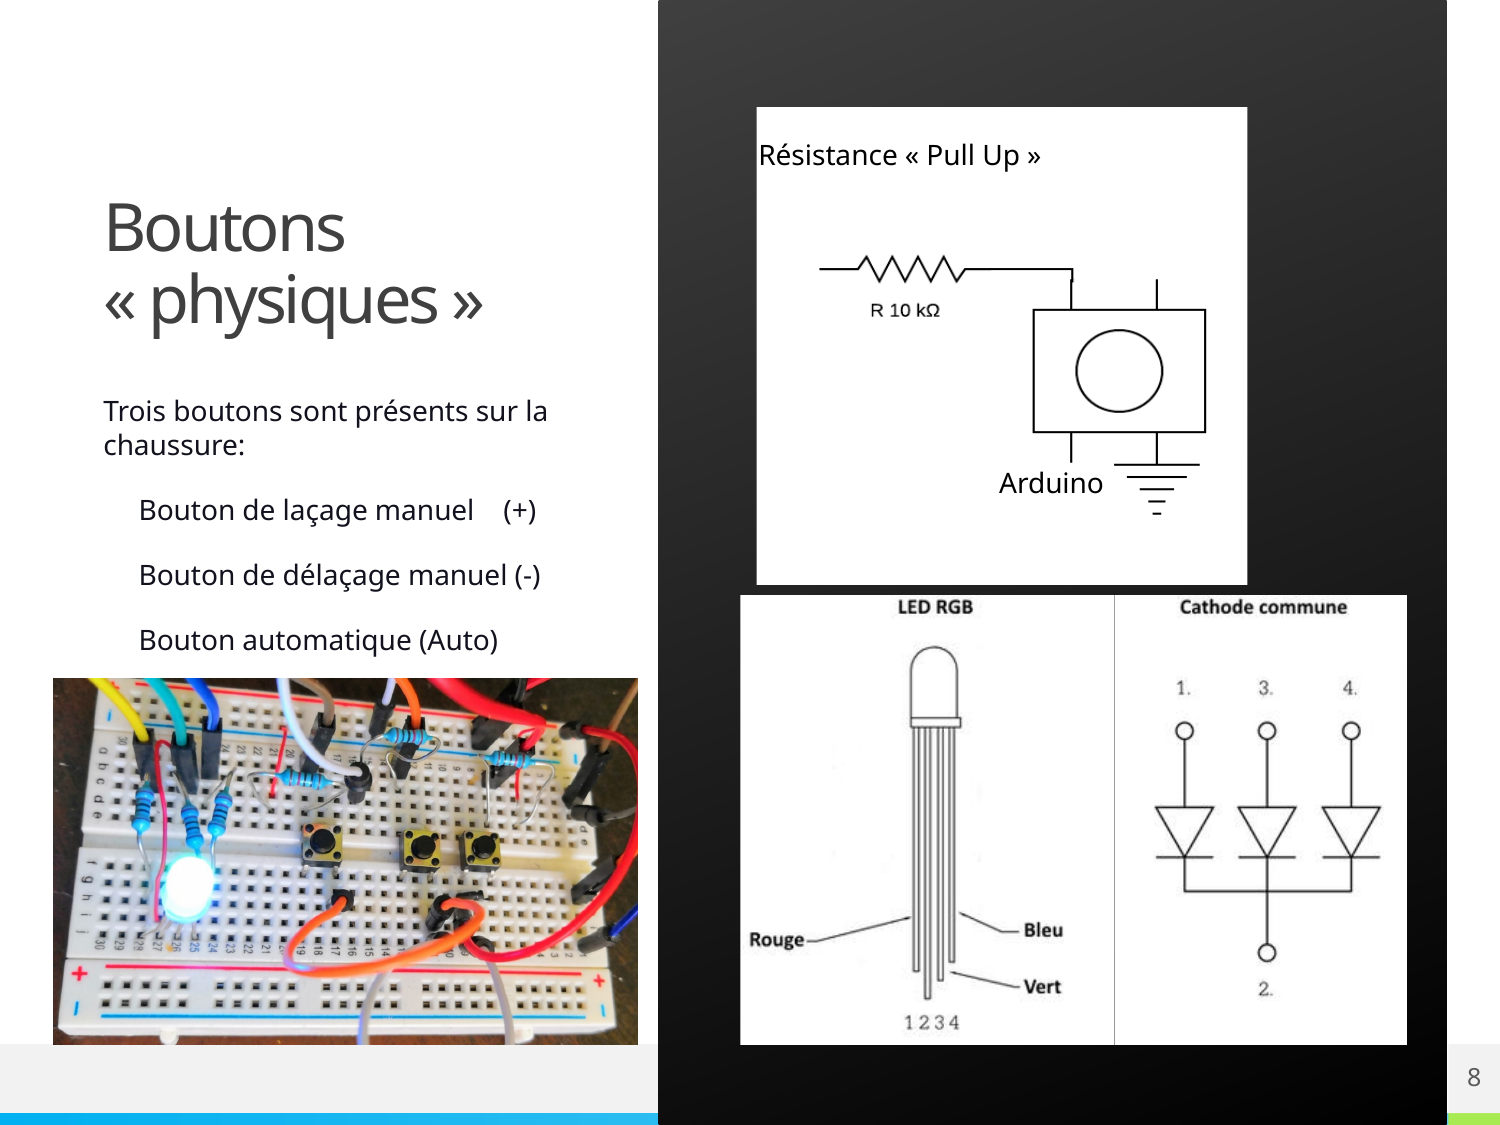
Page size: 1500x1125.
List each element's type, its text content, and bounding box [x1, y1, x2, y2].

list Trois boutons sont présents sur la chaussure: Bouton de laçage manuel (+) Bouton de délaçage manuel (-) Bouton automatique (Auto) [103, 393, 596, 678]
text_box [740, 595, 1407, 1045]
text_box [743, 107, 1256, 585]
title Boutons « physiques » [103, 75, 588, 338]
picture [53, 678, 638, 1045]
slide_number 8 [1448, 1044, 1500, 1114]
